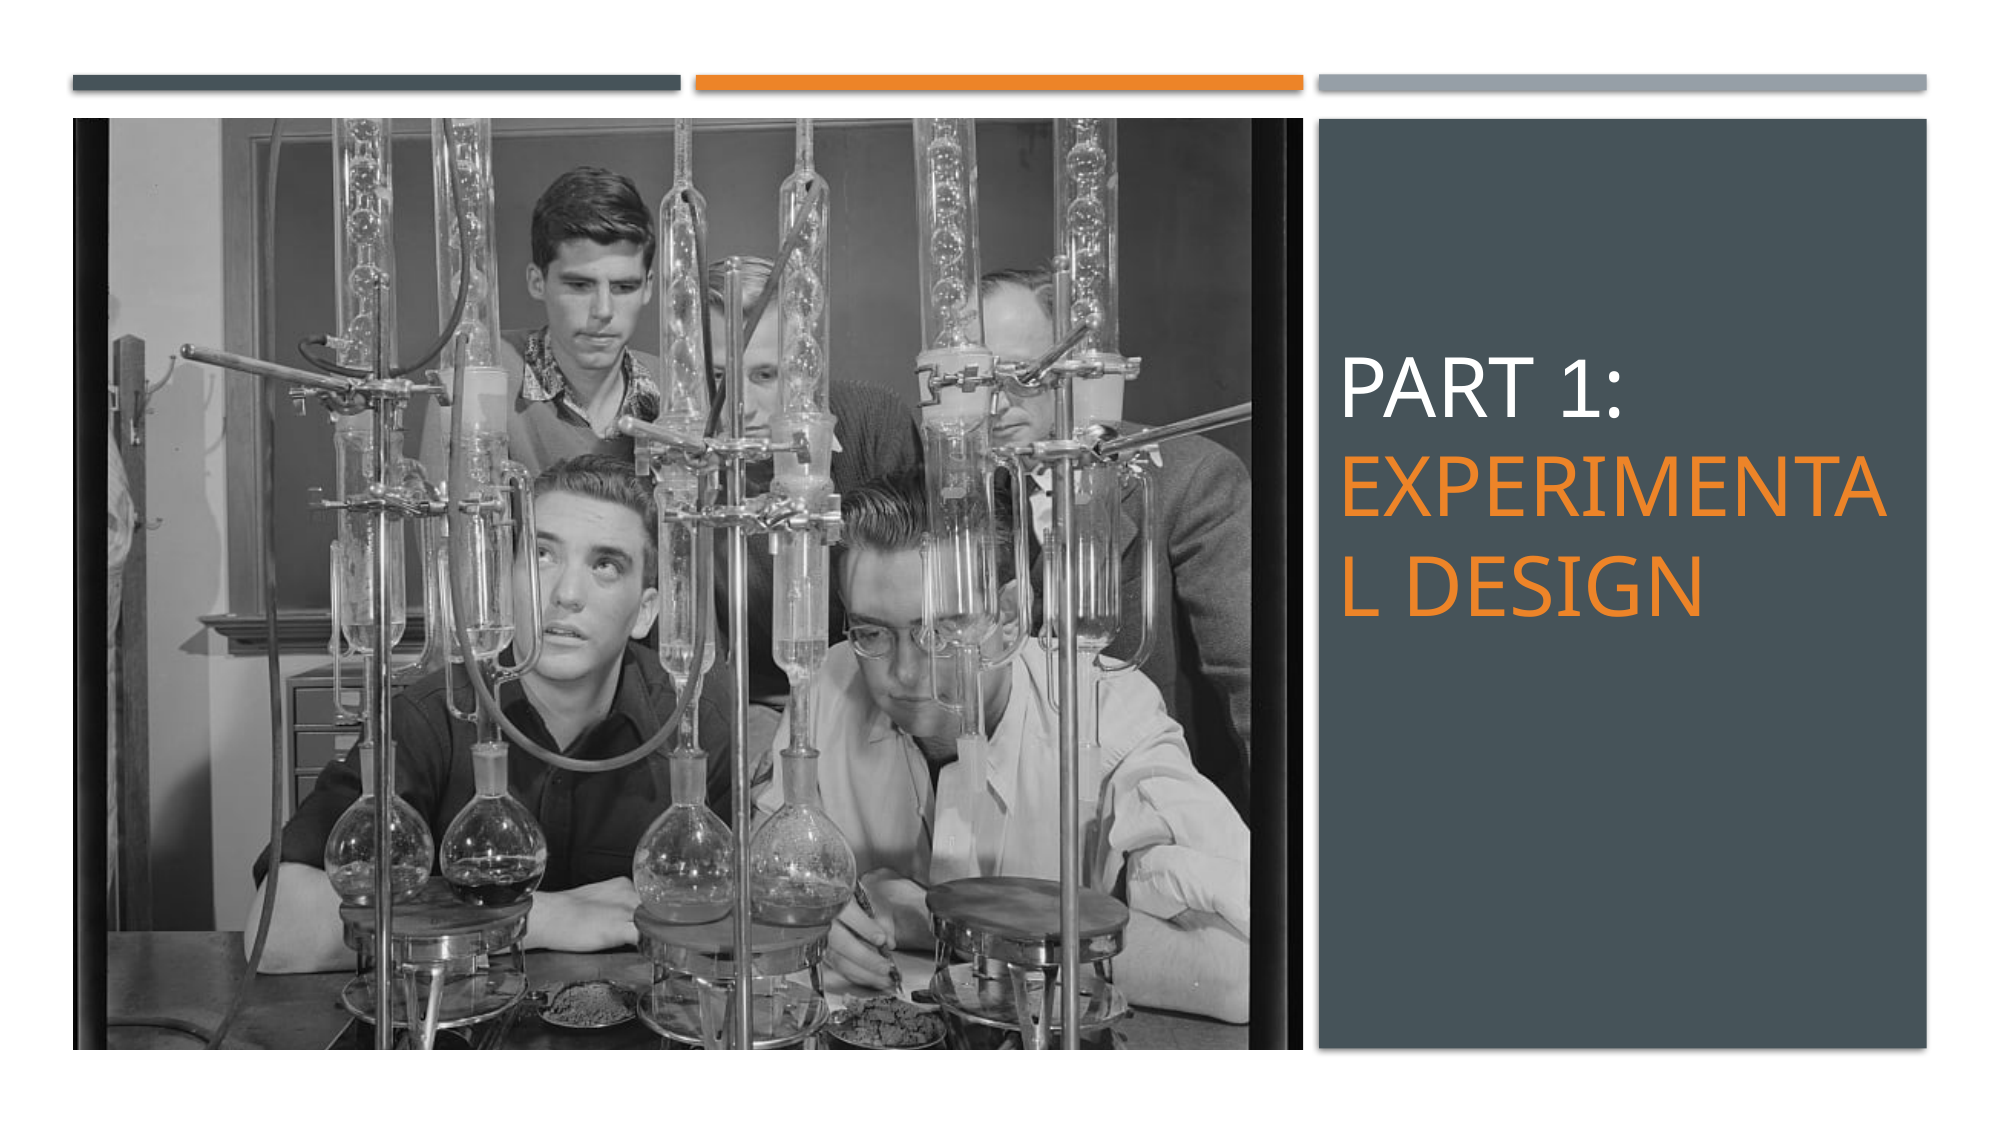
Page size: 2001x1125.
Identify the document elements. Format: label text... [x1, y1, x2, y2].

text_box [1318, 118, 1928, 1049]
picture [72, 118, 1304, 1051]
title PART 1: EXPERIMENTAL DESIGN [1322, 298, 1946, 641]
text_box [0, 0, 2000, 1125]
text_box [695, 74, 1304, 91]
text_box [72, 74, 682, 92]
text_box [1318, 73, 1928, 92]
